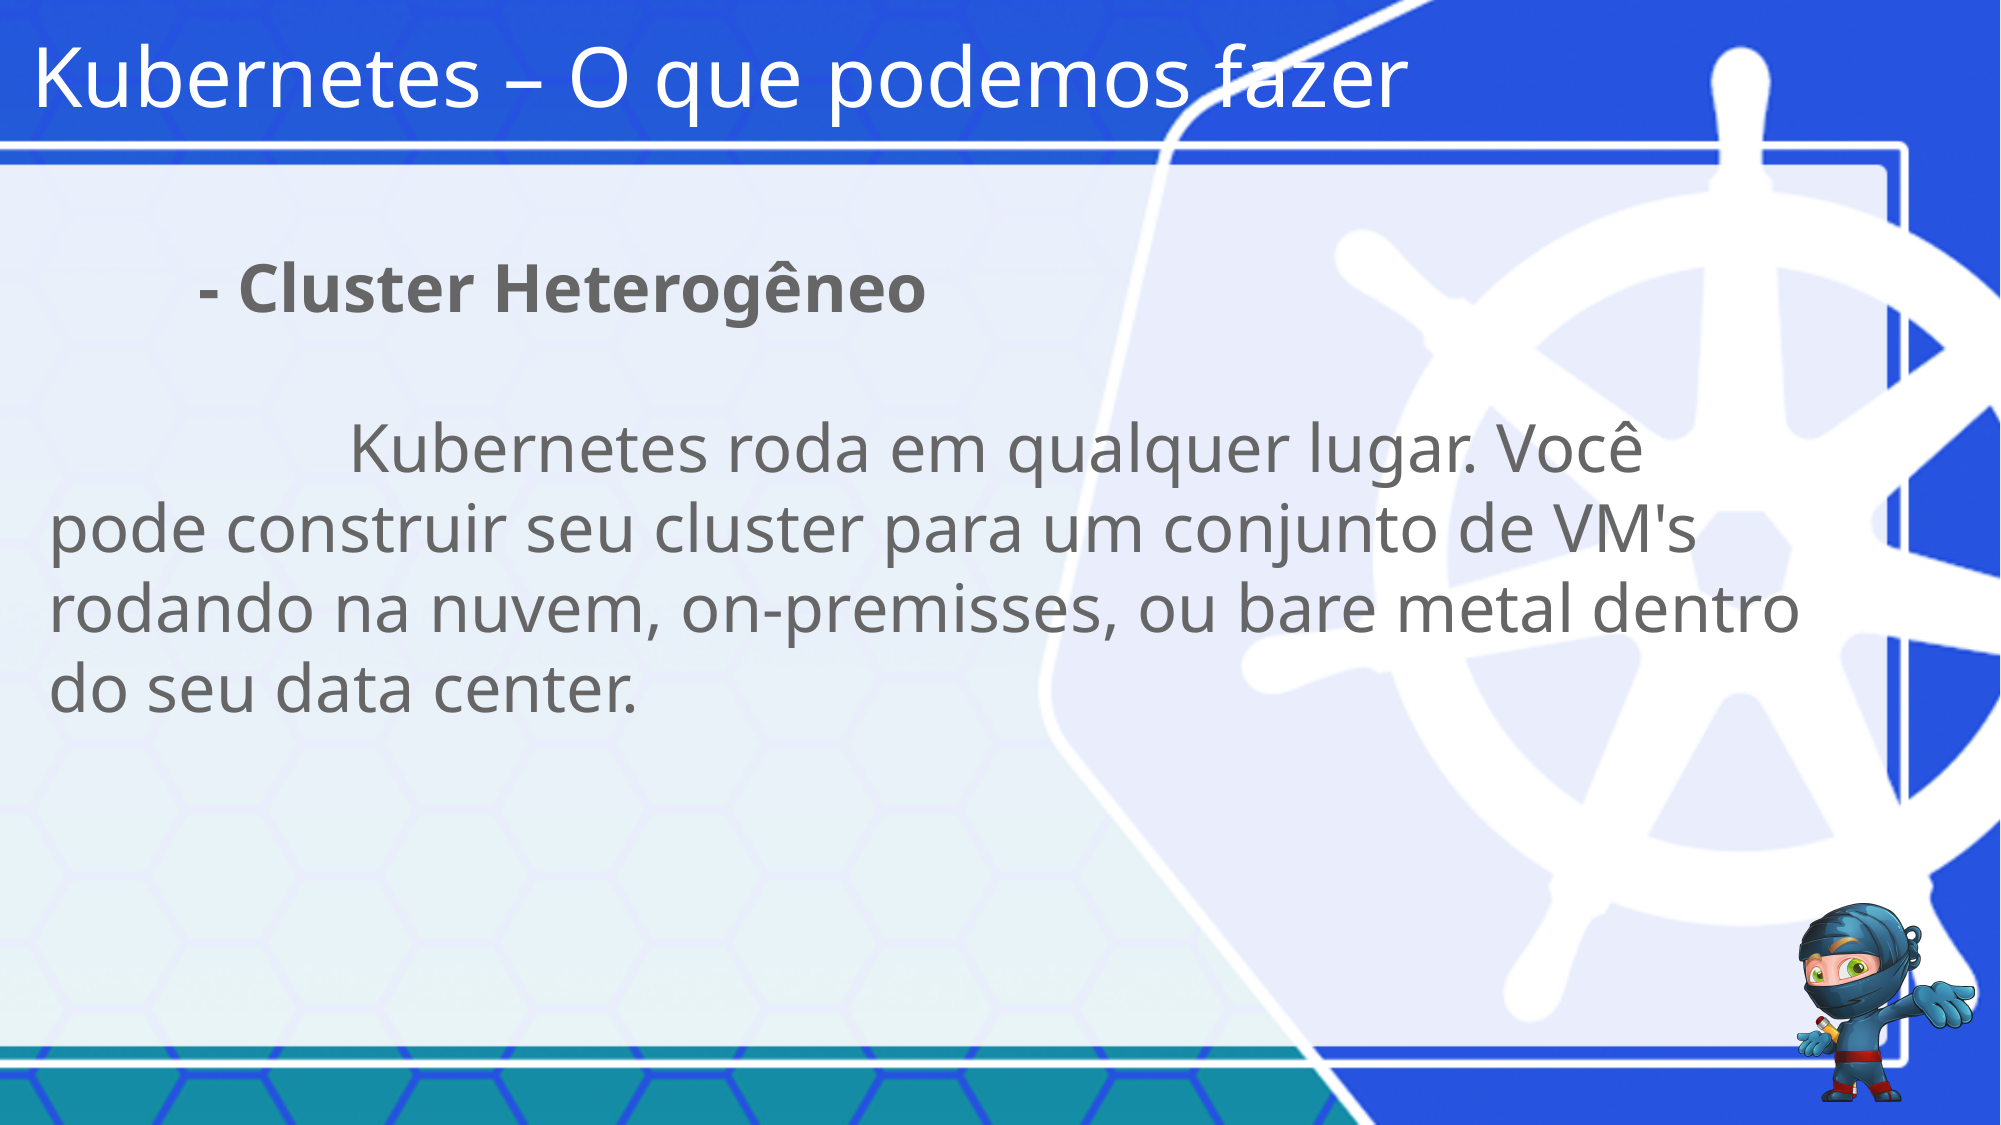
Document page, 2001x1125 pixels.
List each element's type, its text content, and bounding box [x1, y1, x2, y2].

text_box Kubernetes – O que podemos fazer [16, 16, 1442, 132]
text_box - Cluster Heterogêneo Kubernetes roda em qualquer lugar. Você pode construir seu cluster para um conjunto de VM's rodando na nuvem, on-premisses, ou bare metal dentro do seu data center. [33, 238, 1833, 734]
picture [0, 0, 2001, 1125]
